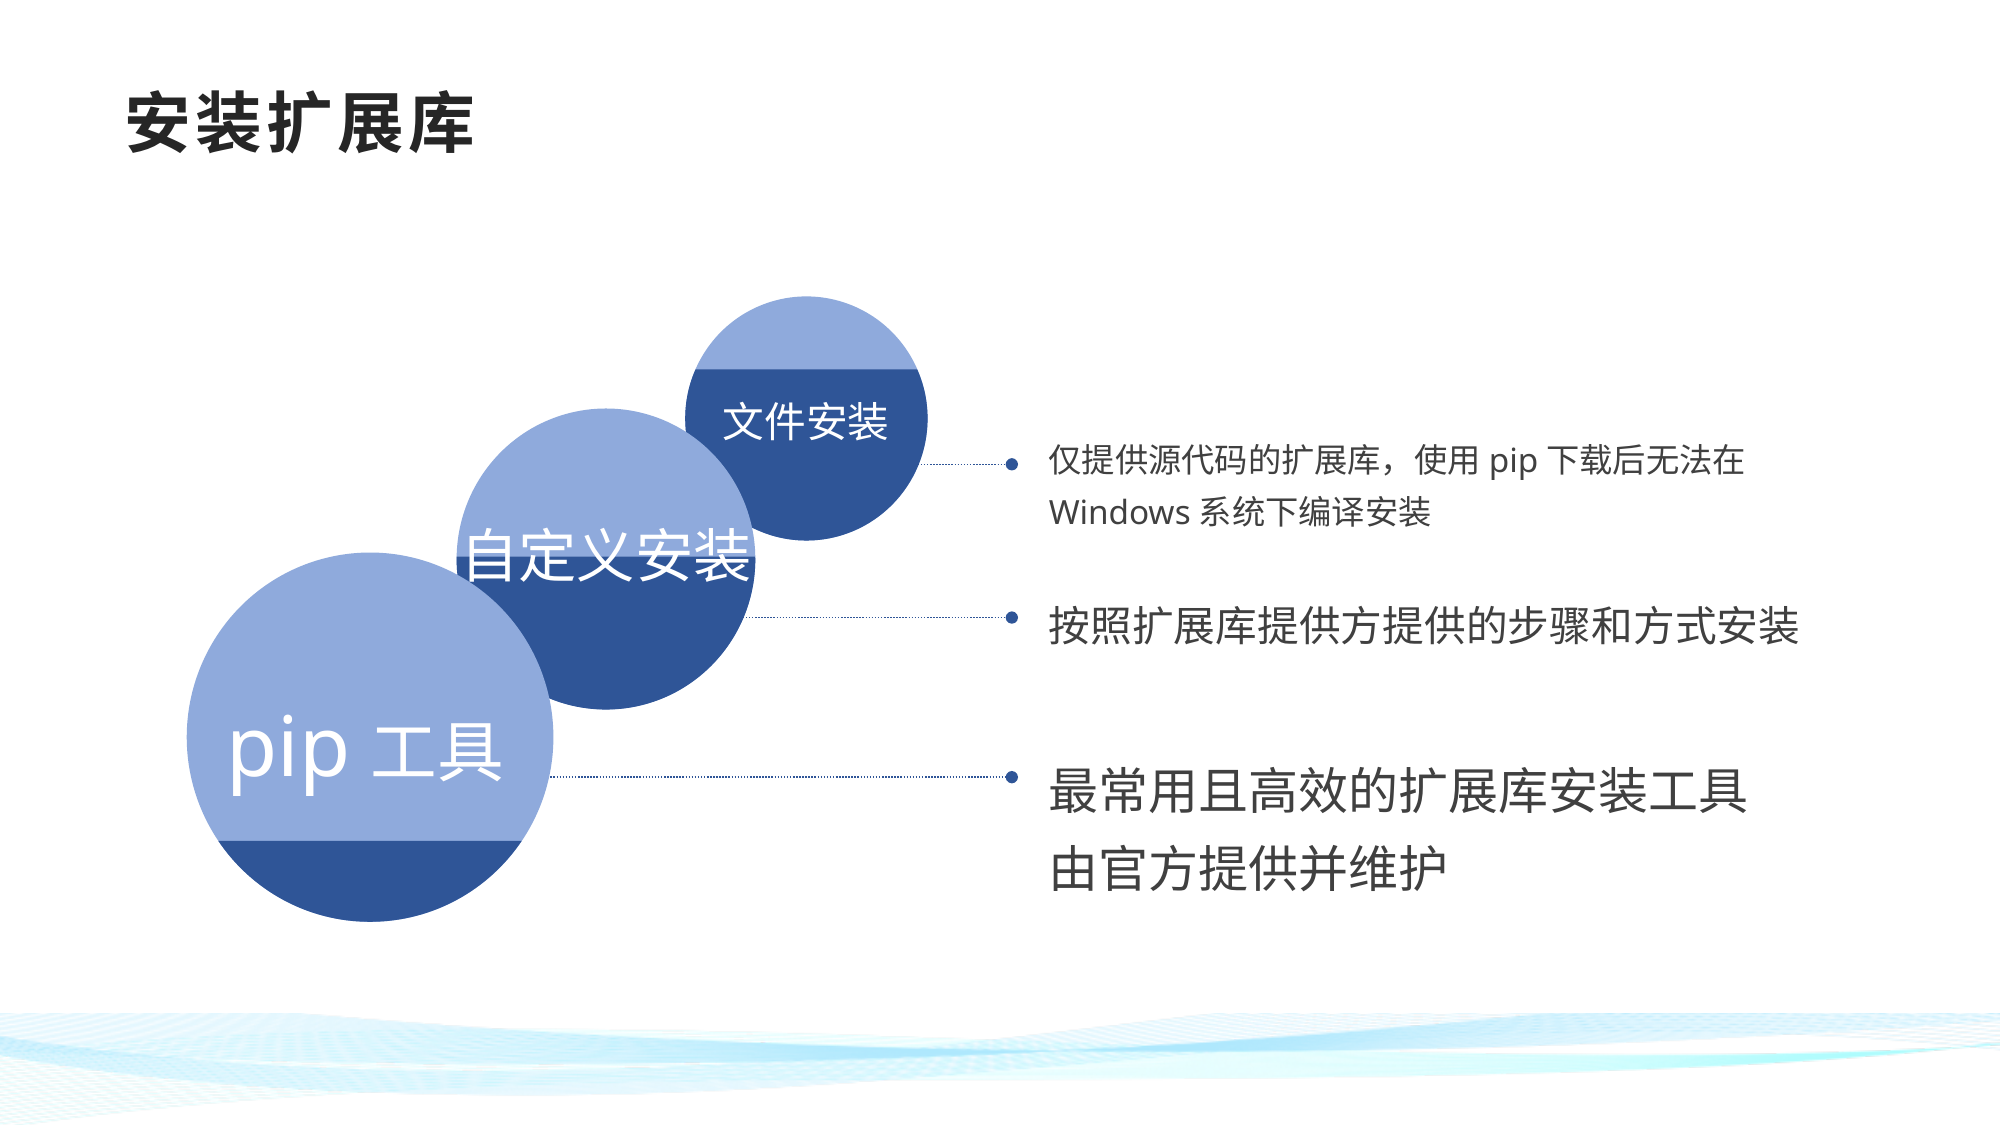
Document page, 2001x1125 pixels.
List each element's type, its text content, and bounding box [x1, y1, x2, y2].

text_box [695, 296, 918, 369]
picture [0, 1013, 2000, 1125]
title 安装扩展库 [109, 72, 1891, 191]
text_box 自定义安装 [446, 512, 766, 596]
text_box 仅提供源代码的扩展库，使用pip下载后无法在Windows系统下编译安装 [1035, 420, 1863, 538]
text_box [464, 408, 748, 512]
text_box [490, 596, 751, 710]
text_box [186, 552, 554, 841]
text_box pip工具 [209, 686, 522, 800]
text_box 文件安装 [709, 389, 904, 453]
text_box [218, 840, 522, 922]
text_box 按照扩展库提供方提供的步骤和方式安装 [1035, 577, 1863, 657]
text_box 最常用且高效的扩展库安装工具 由官方提供并维护 [1035, 735, 1863, 905]
text_box [685, 369, 928, 541]
